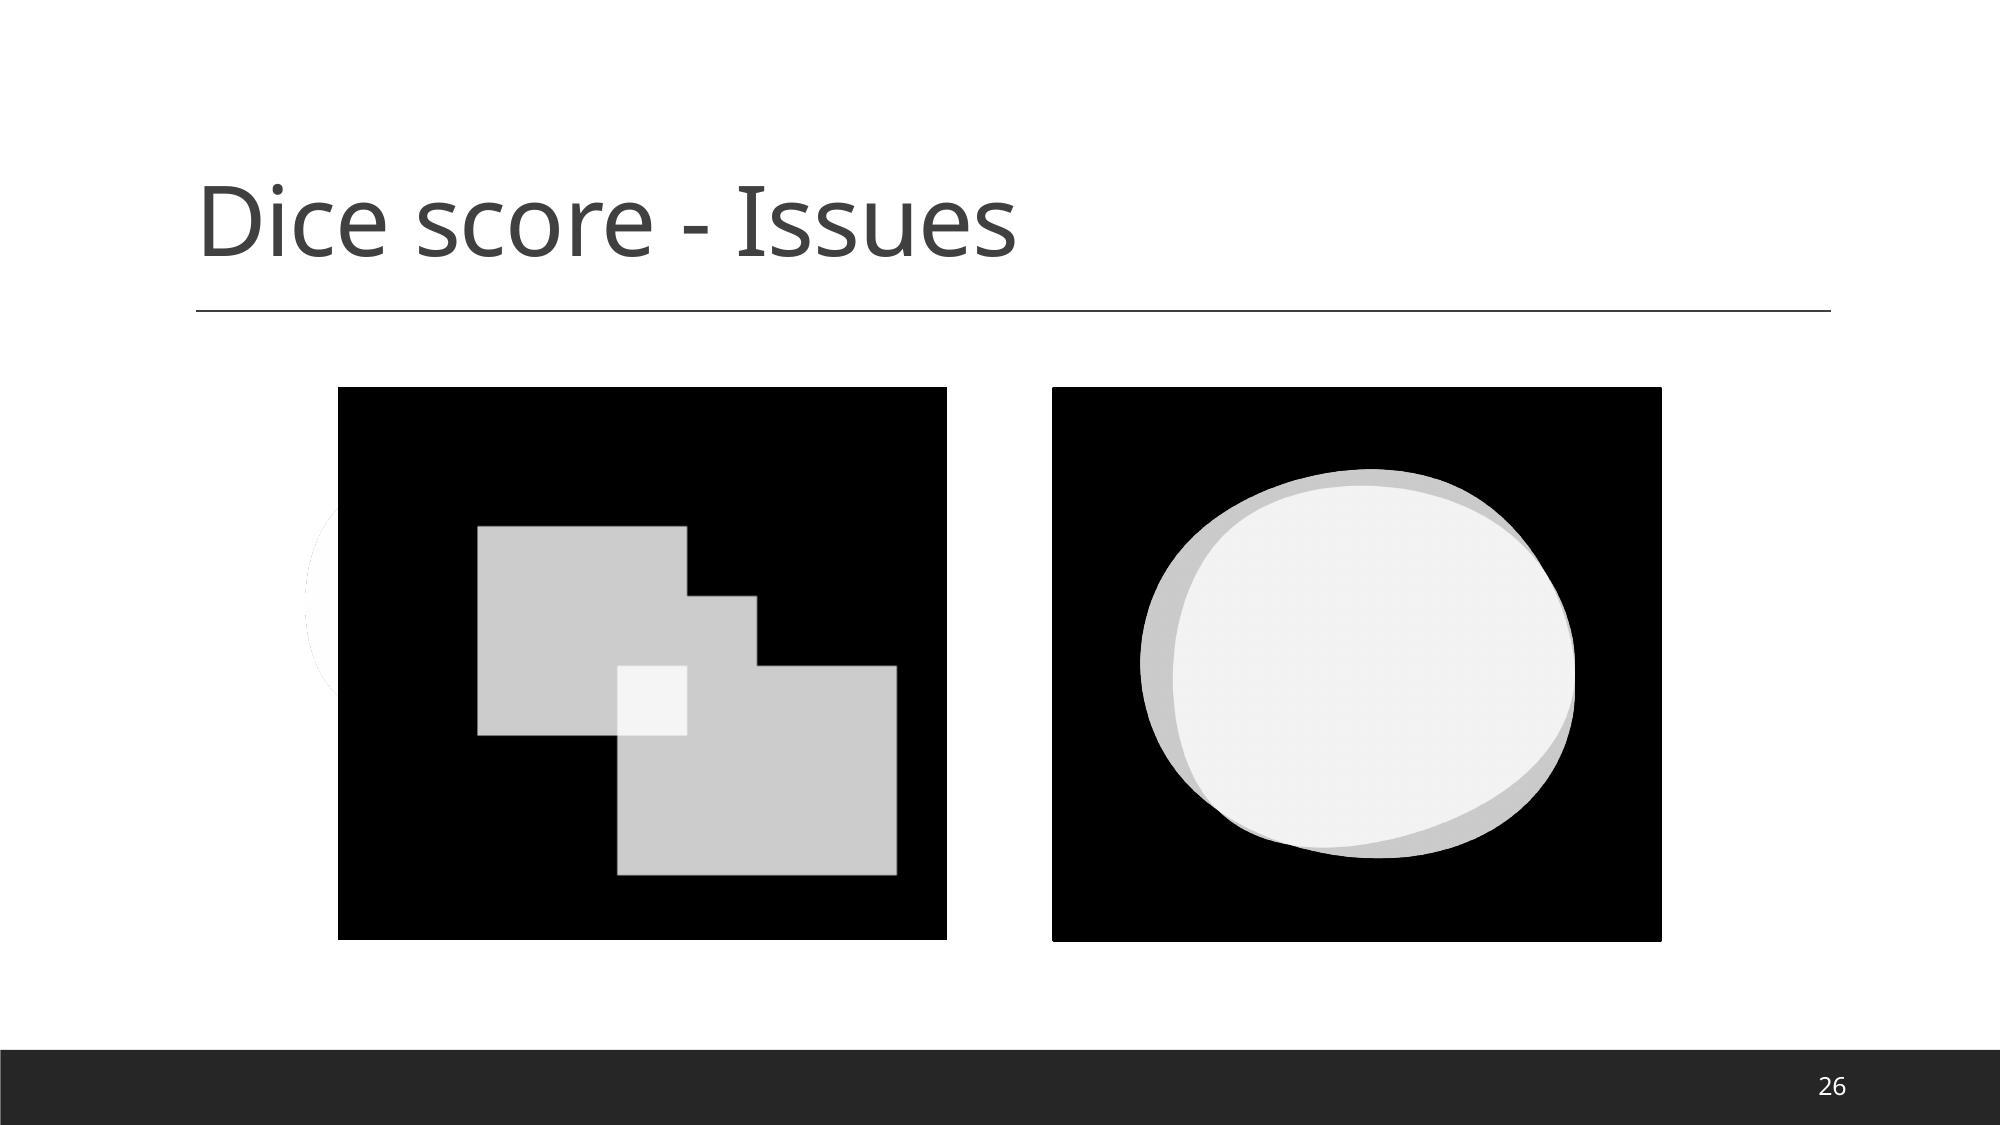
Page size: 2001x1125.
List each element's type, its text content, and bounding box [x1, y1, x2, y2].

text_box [1053, 387, 1662, 941]
slide_number 26 [1803, 1057, 1932, 1118]
title Dice score - Issues [180, 47, 1830, 285]
picture [304, 386, 947, 941]
